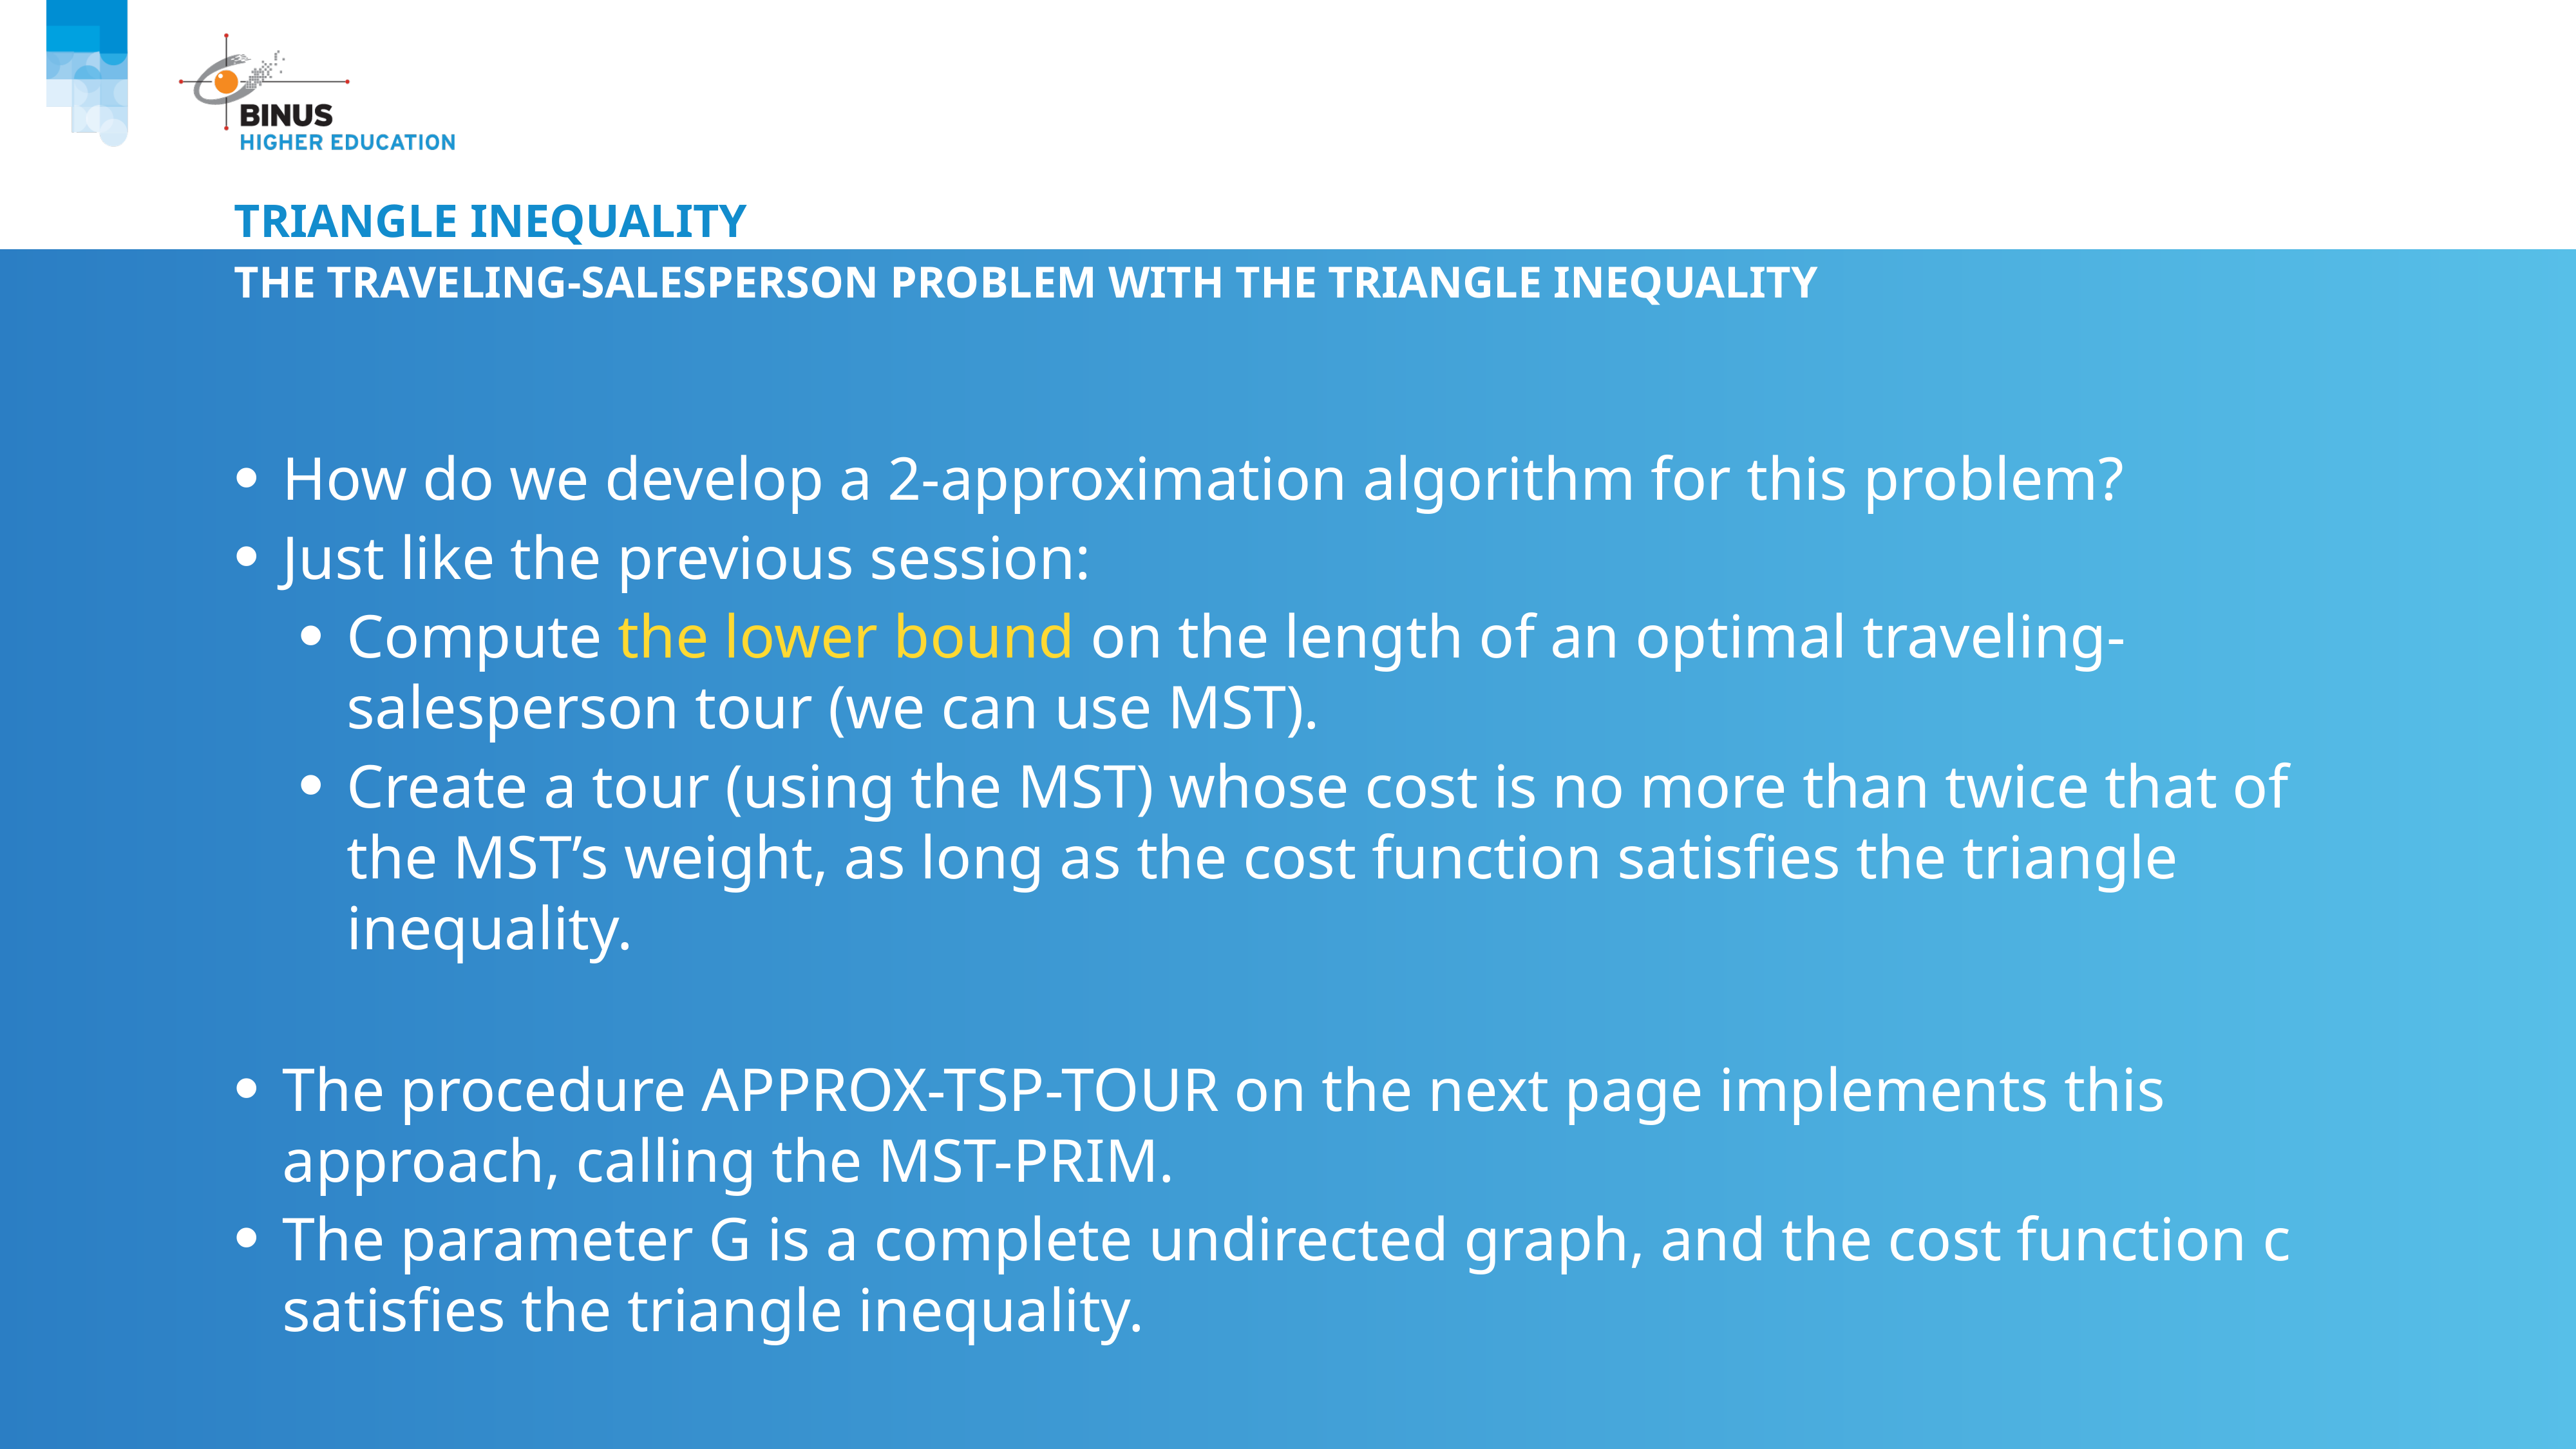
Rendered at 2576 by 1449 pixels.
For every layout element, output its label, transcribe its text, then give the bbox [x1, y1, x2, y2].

picture [46, 0, 455, 154]
title Triangle inequality [228, 197, 1784, 252]
list How do we develop a 2-approximation algorithm for this problem? Just like the previous session: Compute the lower bound on the length of an optimal traveling-salesperson tour (we can use MST). Create a tour (using the MST) whose cost is no more than twice that of the MST’s weight, as long as the cost function satisfies the triangle inequality. The procedure APPROX-TSP-TOUR on the next page implements this approach, calling the MST-PRIM. The parameter G is a complete undirected graph, and the cost function c satisfies the triangle inequality. [228, 435, 2349, 1337]
list The traveling-salesperson problem with the triangle inequality [228, 255, 2083, 341]
